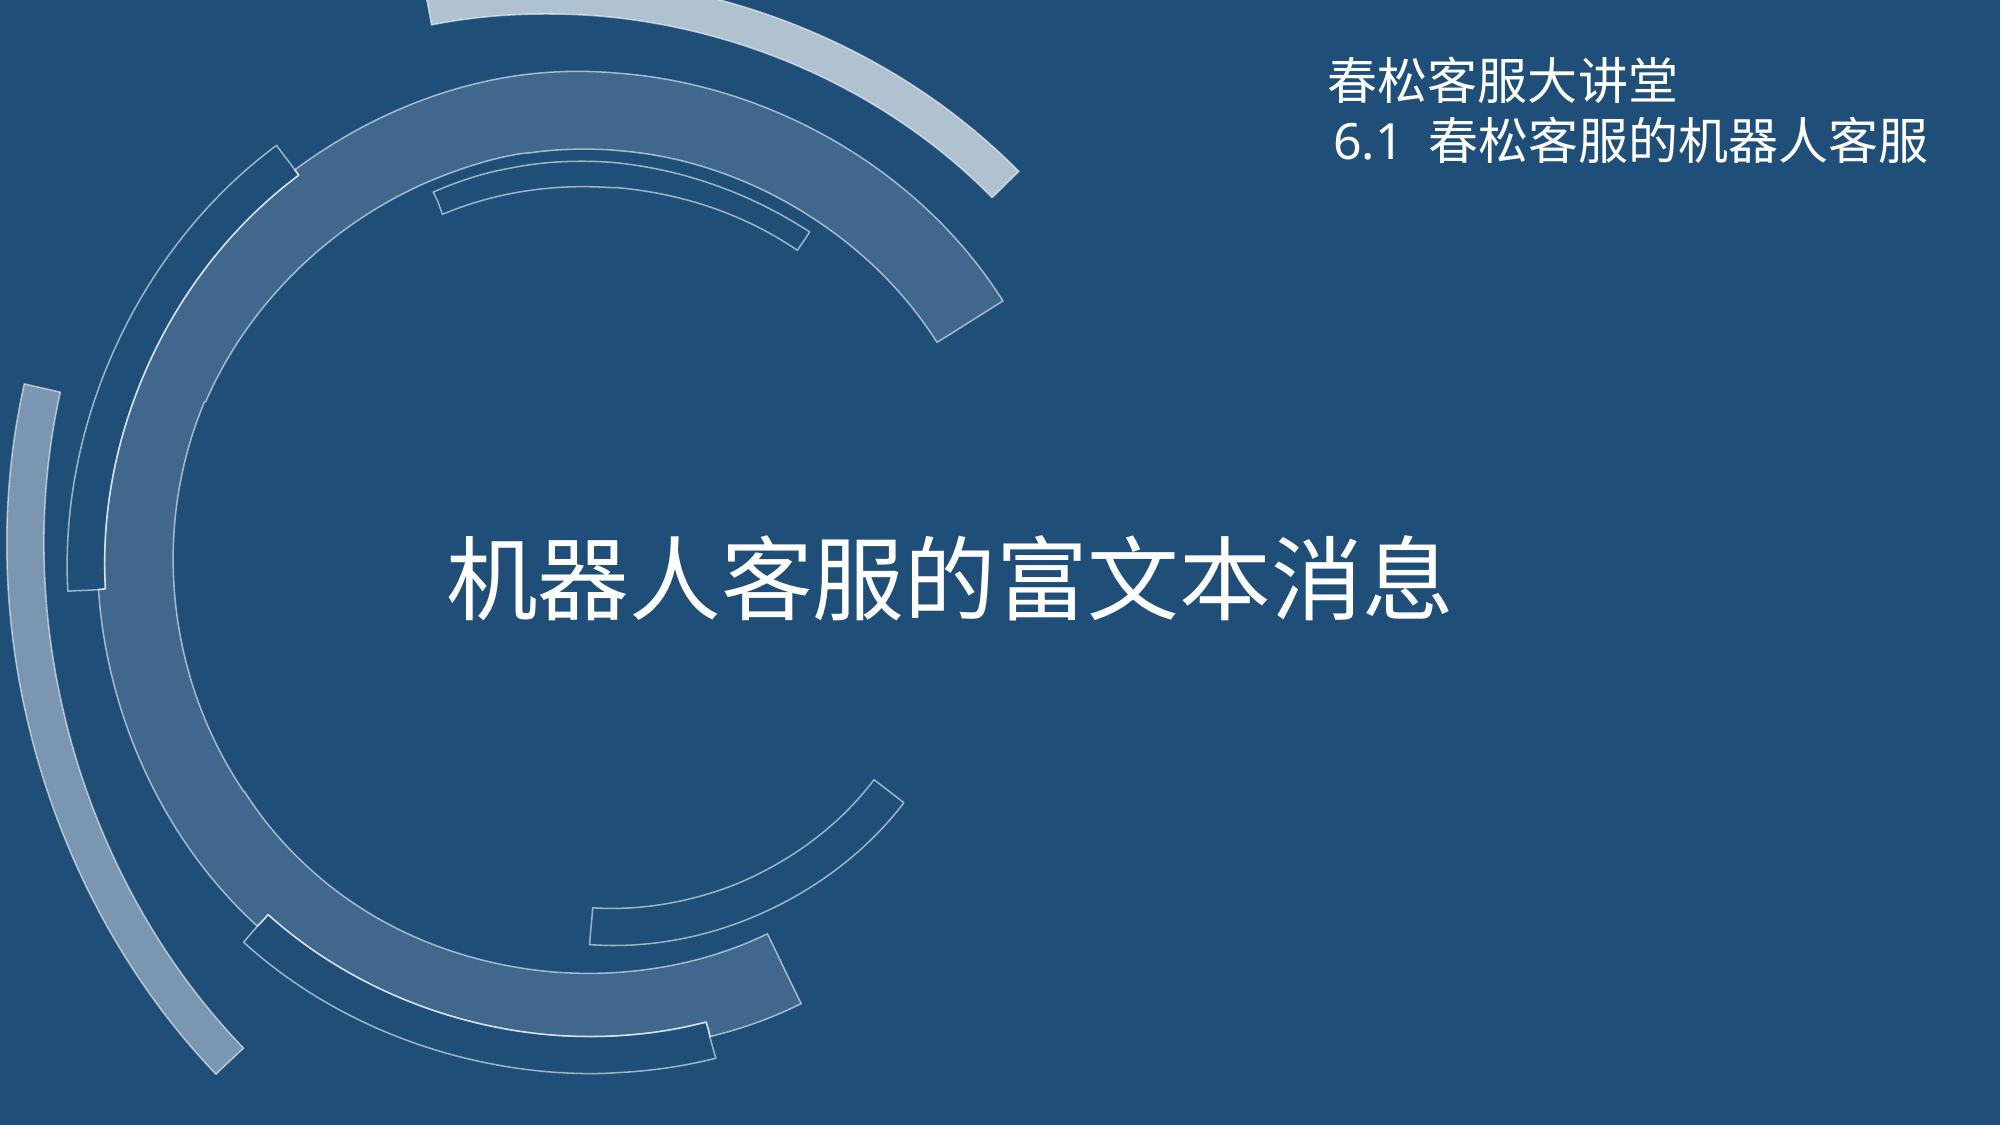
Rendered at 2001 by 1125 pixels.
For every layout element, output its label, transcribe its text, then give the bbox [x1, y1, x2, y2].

text_box 6.1 春松客服的机器人客服 [1318, 102, 1944, 178]
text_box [0, 0, 1019, 1075]
text_box 春松客服大讲堂 [1313, 41, 1693, 117]
title 机器人客服的富文本消息 [1019, 440, 1511, 659]
